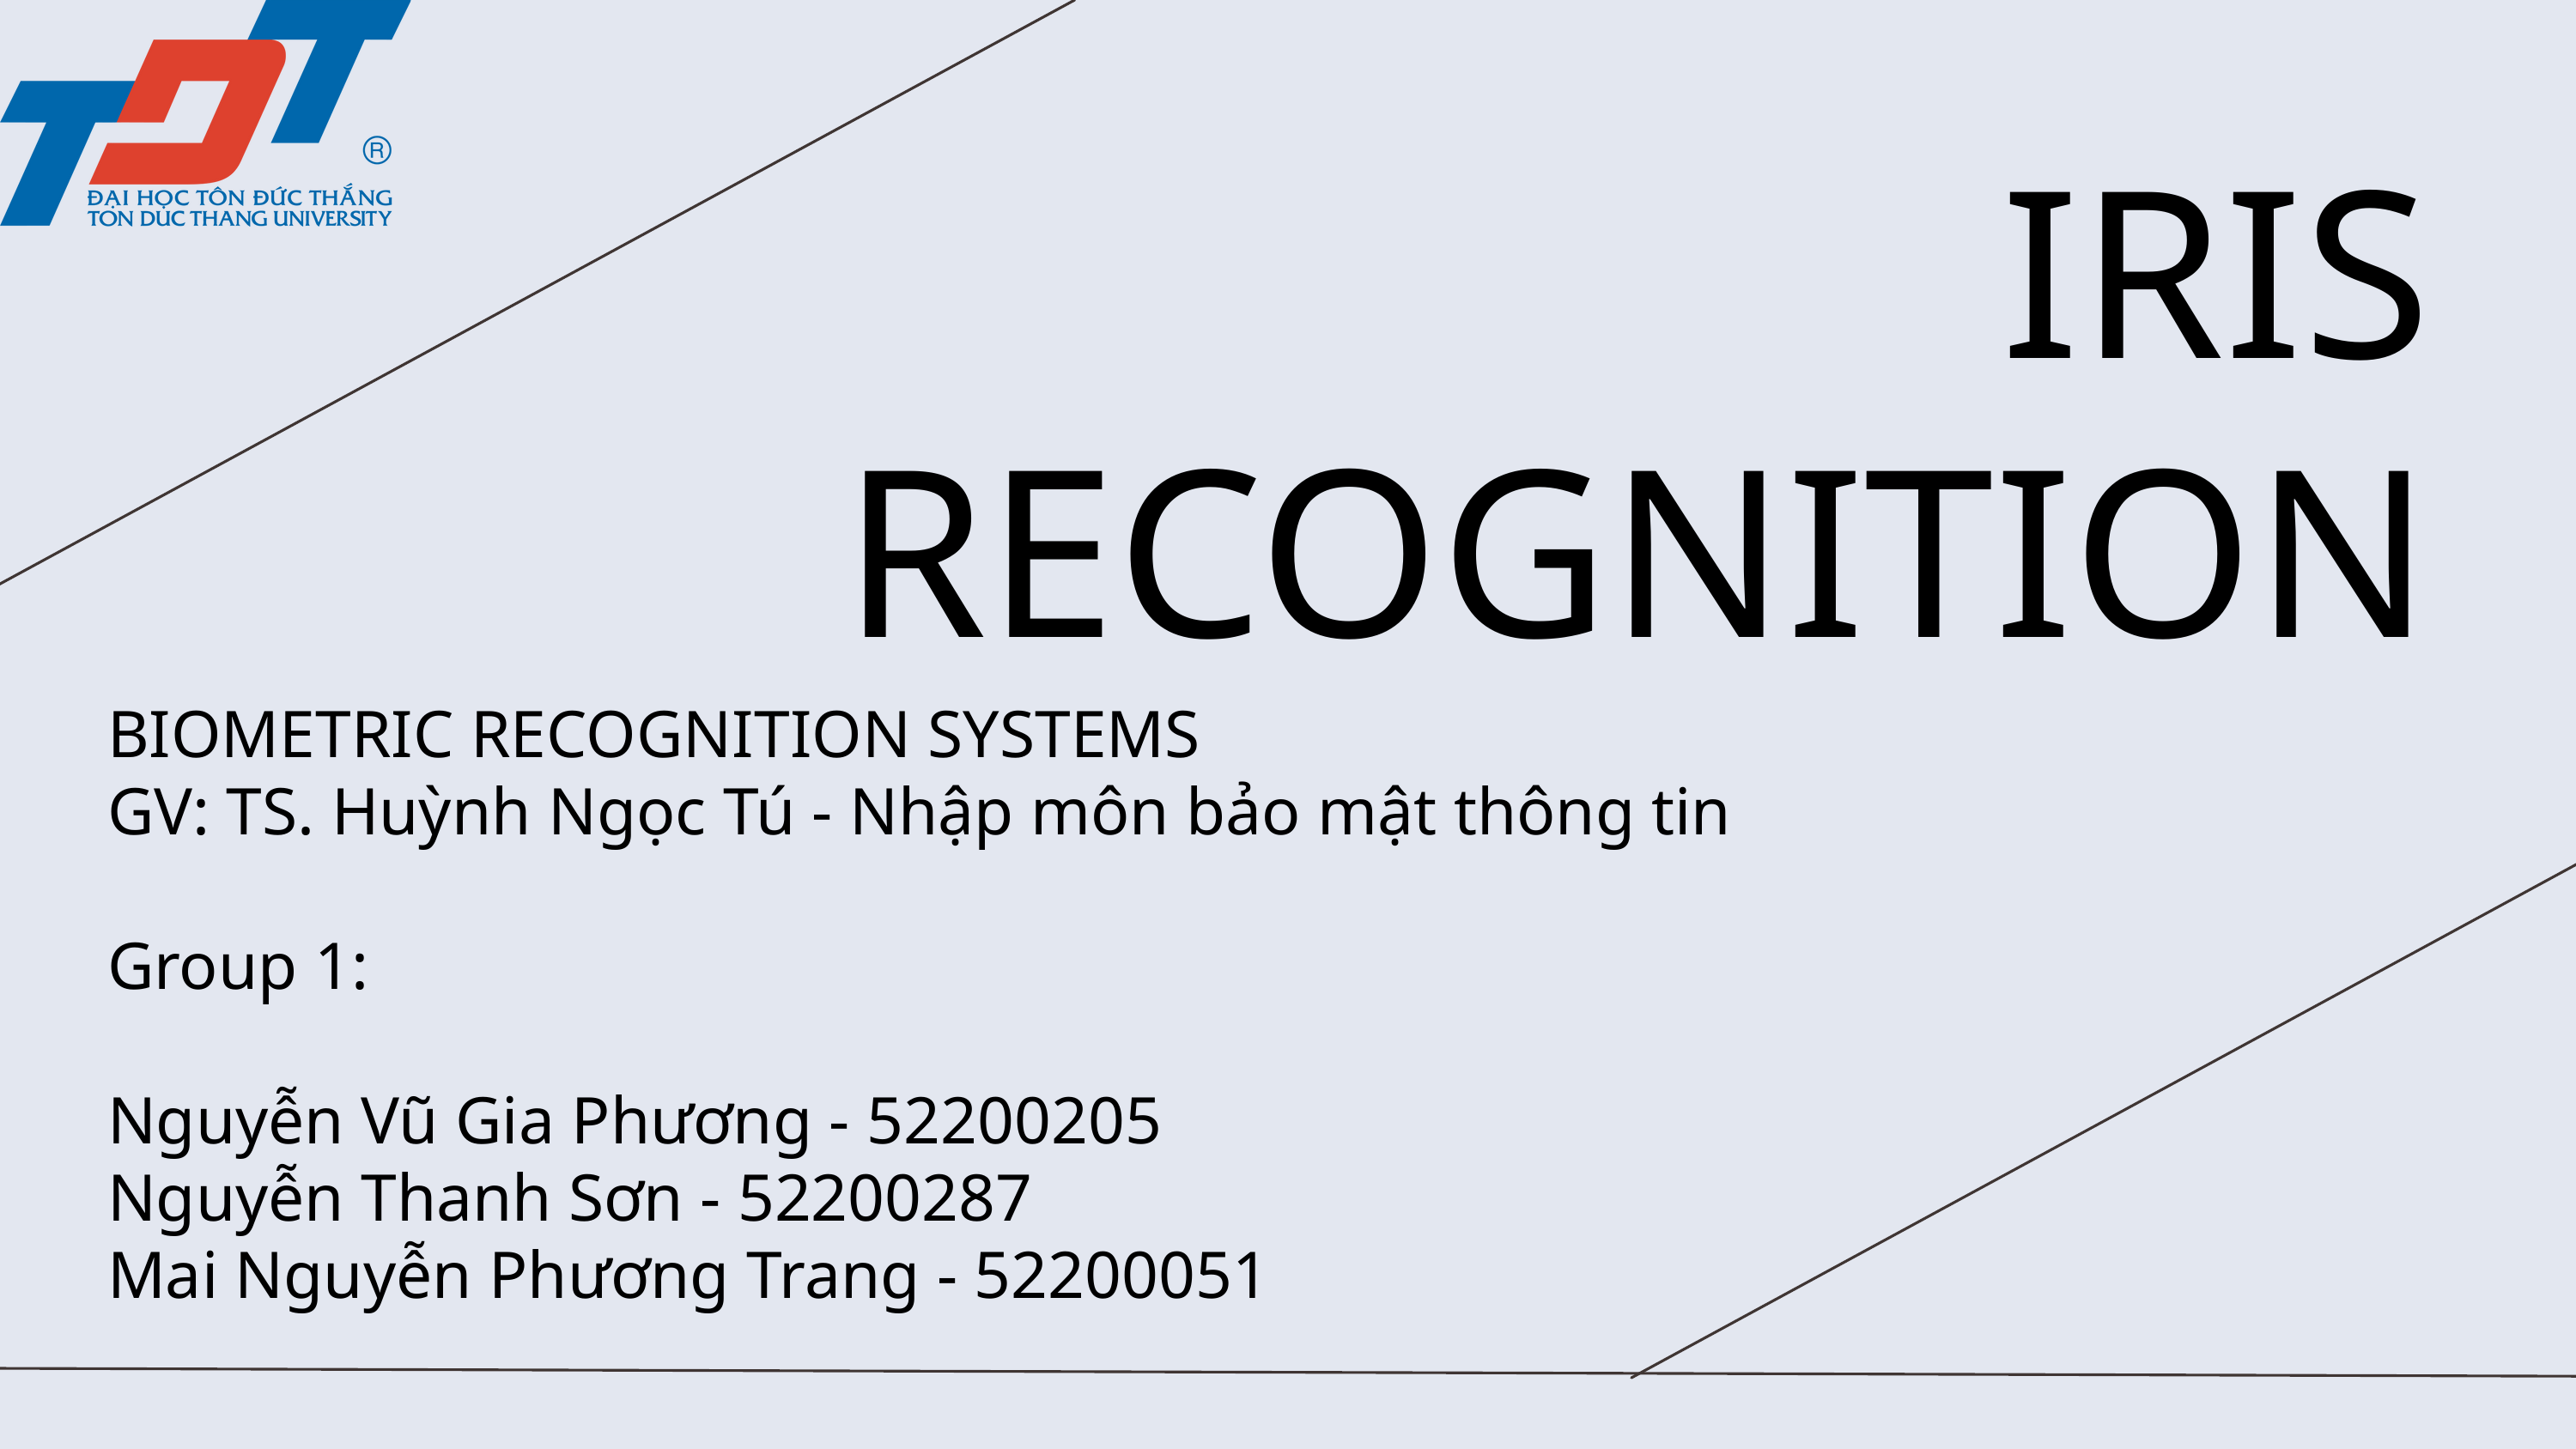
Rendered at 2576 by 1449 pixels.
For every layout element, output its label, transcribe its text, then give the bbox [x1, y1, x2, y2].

text_box [0, 0, 411, 227]
text_box IRIS RECOGNITION [466, 125, 2432, 684]
text_box BIOMETRIC RECOGNITION SYSTEMS GV: TS. Huỳnh Ngọc Tú - Nhập môn bảo mật thông tin Group 1: Nguyễn Vũ Gia Phương - 52200205 Nguyễn Thanh Sơn - 52200287 Mai Nguyễn Phương Trang - 52200051 [107, 693, 2394, 1312]
